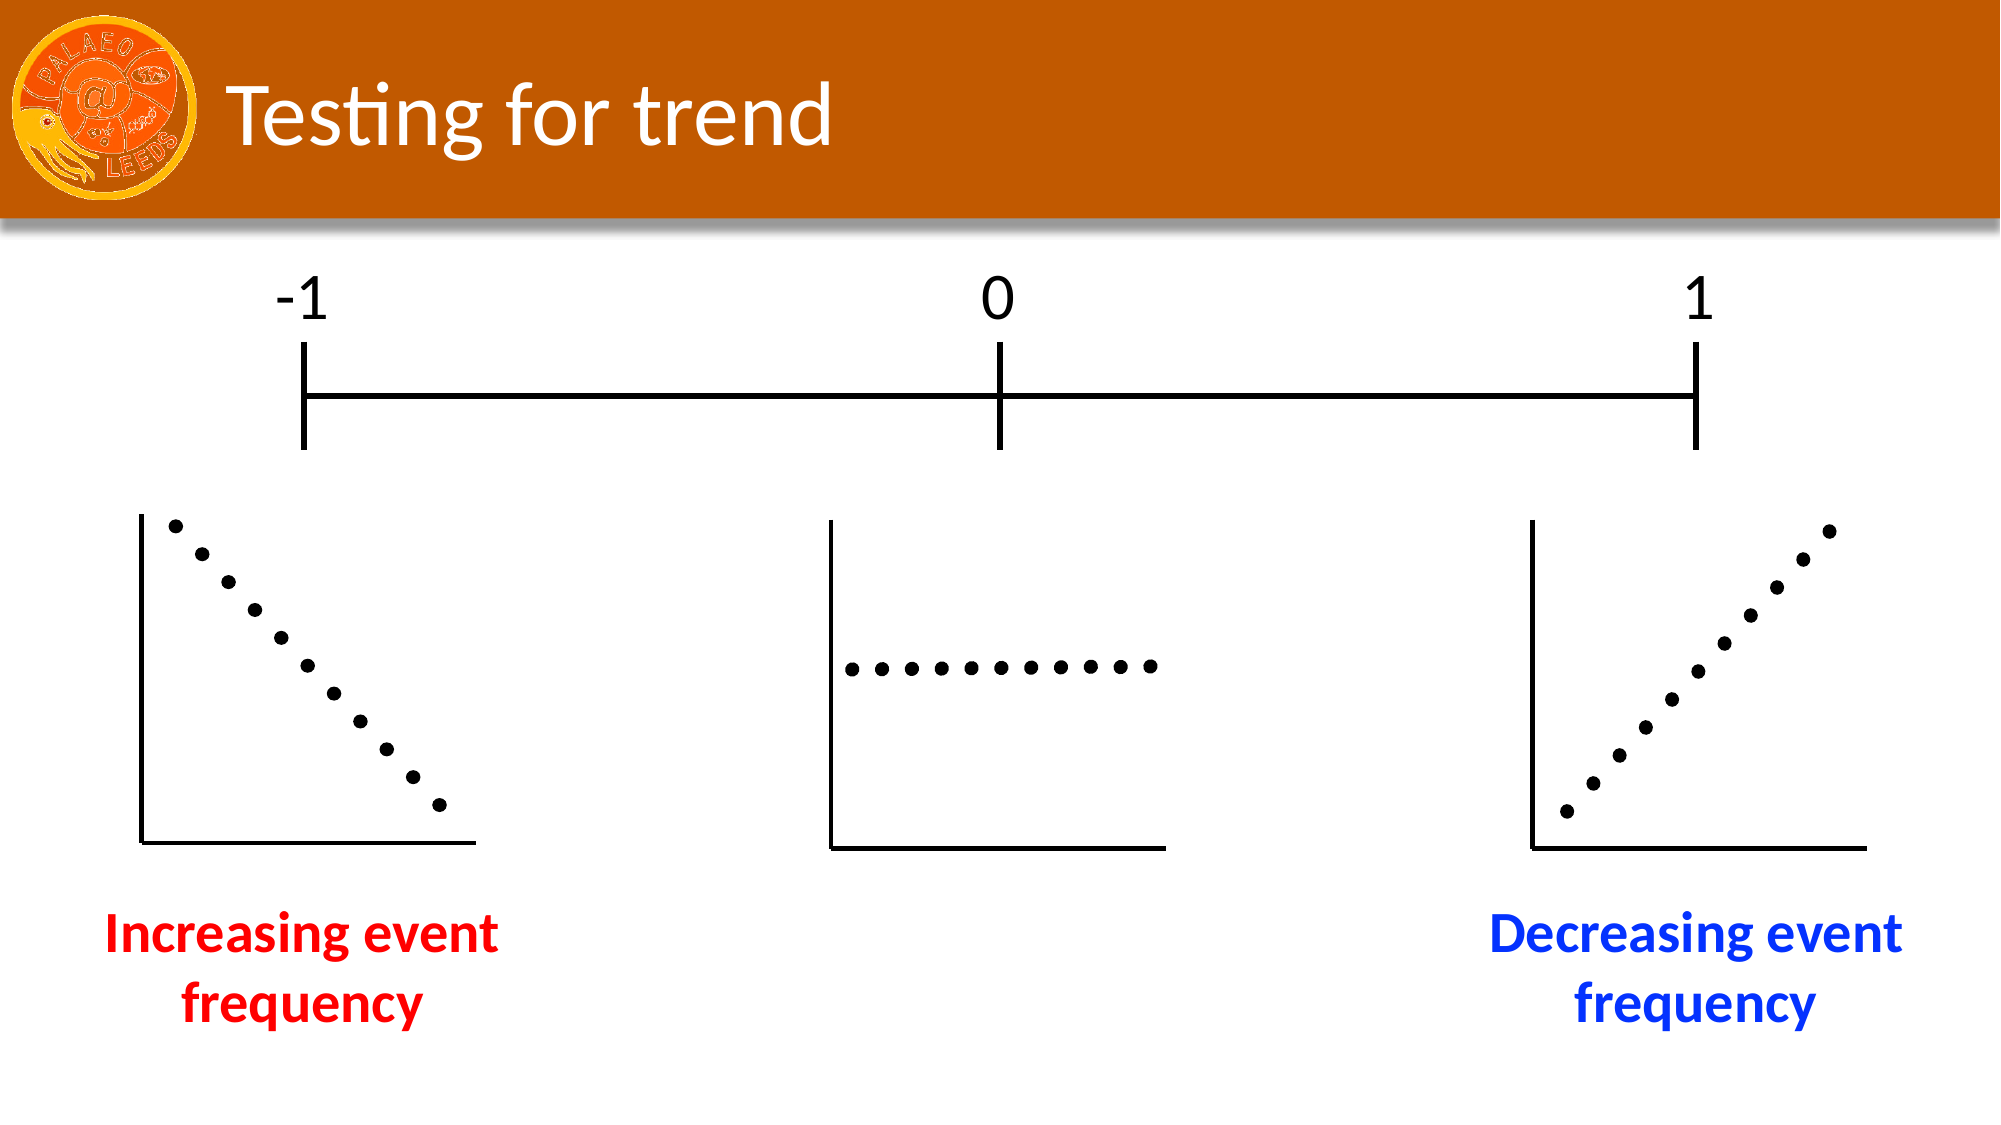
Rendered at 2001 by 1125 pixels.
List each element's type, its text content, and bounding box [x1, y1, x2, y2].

text_box [933, 660, 950, 677]
text_box [844, 661, 861, 678]
text_box Testing for trend [210, 17, 2000, 201]
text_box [1551, 532, 1845, 811]
text_box [0, 0, 2000, 219]
text_box [1142, 658, 1159, 675]
text_box -1 [260, 245, 345, 340]
text_box [993, 659, 1010, 676]
text_box [1082, 658, 1099, 675]
text_box Decreasing event frequency [1474, 886, 1919, 1042]
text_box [303, 341, 1697, 450]
picture [11, 15, 197, 200]
text_box [1112, 659, 1129, 676]
text_box [1023, 659, 1040, 676]
text_box 0 [966, 245, 1031, 340]
text_box 1 [1666, 245, 1731, 340]
text_box [1053, 659, 1069, 676]
text_box [963, 660, 980, 677]
text_box [903, 660, 920, 677]
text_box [141, 513, 477, 843]
text_box [874, 661, 891, 678]
text_box Increasing event frequency [90, 886, 515, 1042]
